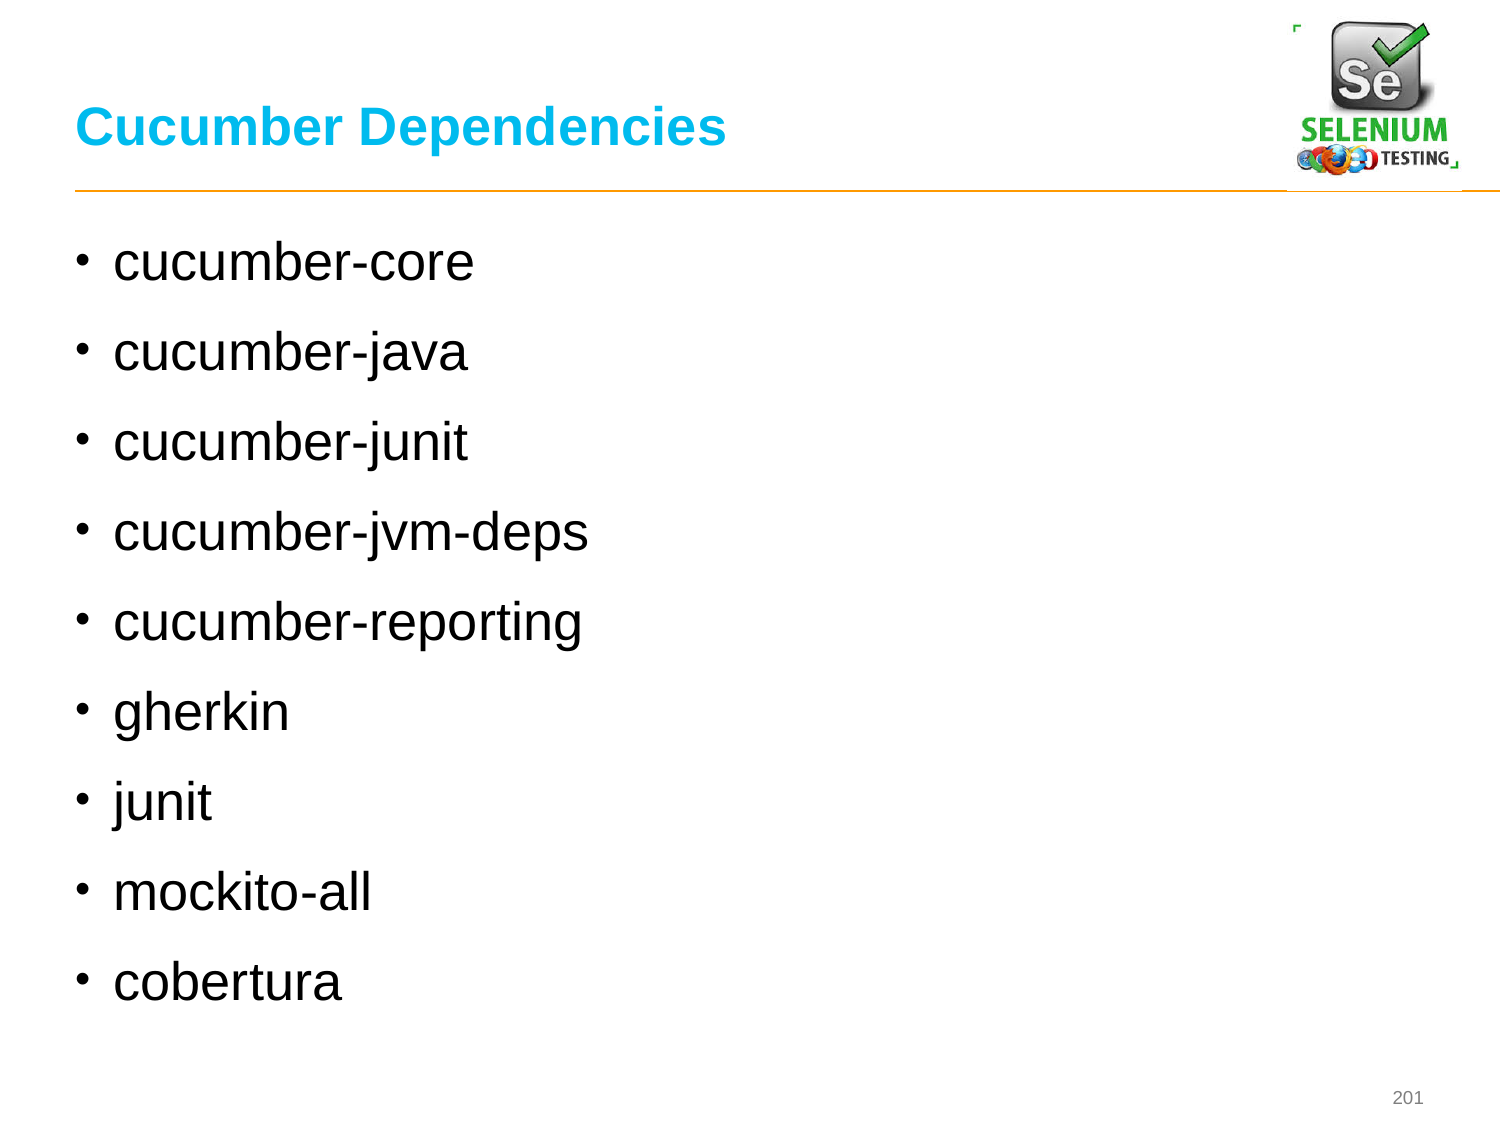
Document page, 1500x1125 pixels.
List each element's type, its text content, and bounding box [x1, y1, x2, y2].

list cucumber-core cucumber-java cucumber-junit cucumber-jvm-deps cucumber-reporting gherkin junit mockito-all cobertura [75, 226, 1425, 1018]
picture [1287, 16, 1462, 191]
title Cucumber Dependencies [75, 27, 1422, 157]
